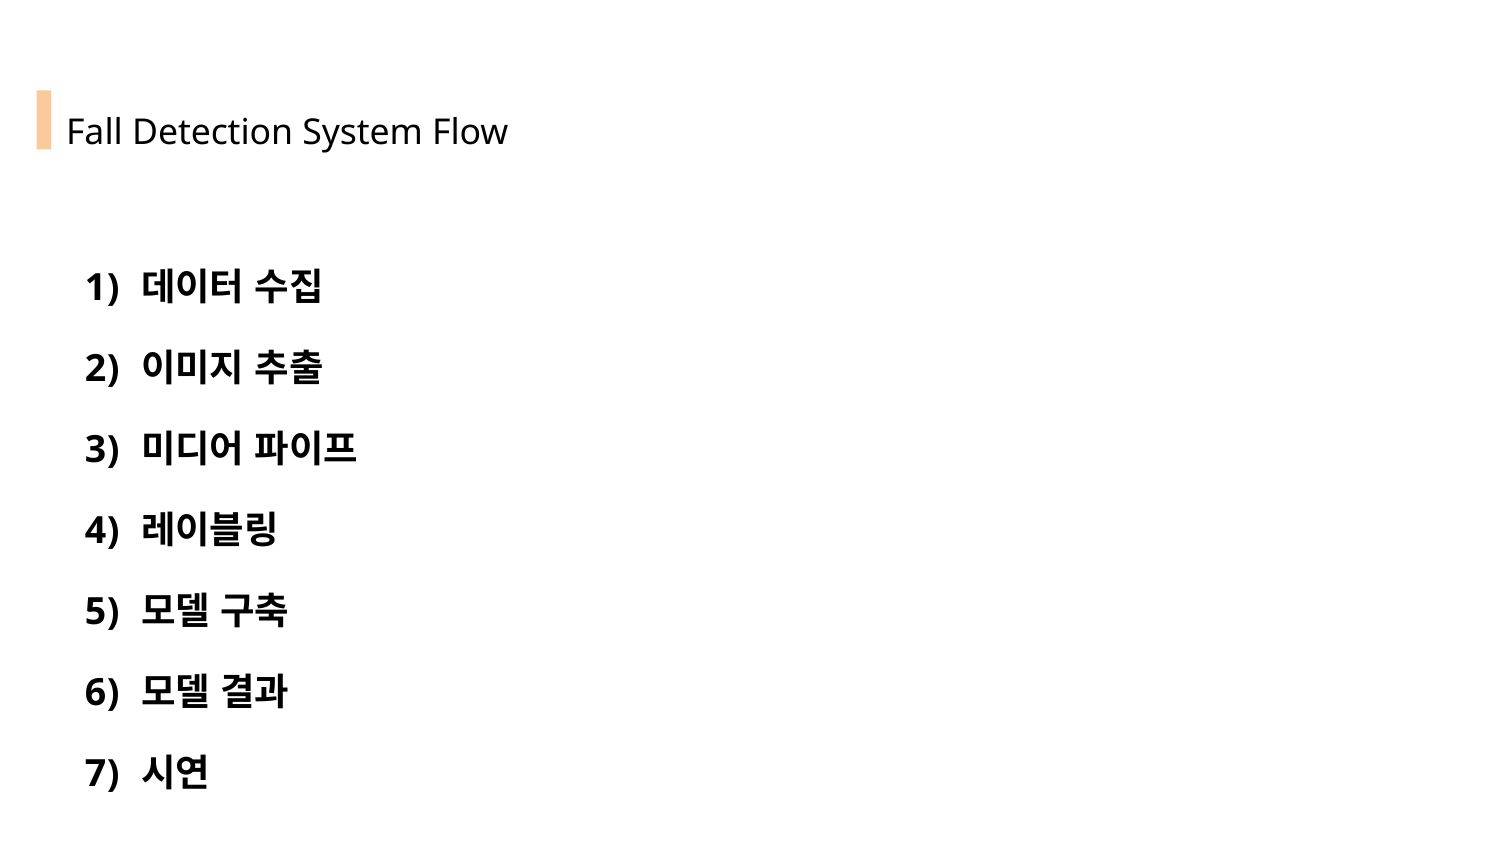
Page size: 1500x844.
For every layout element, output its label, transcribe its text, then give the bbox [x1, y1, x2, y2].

text_box [36, 90, 52, 150]
list 데이터 수집 이미지 추출 미디어 파이프 레이블링 모델 구축 모델 결과 시연 [51, 212, 1449, 791]
title Fall Detection System Flow [51, 72, 1449, 167]
